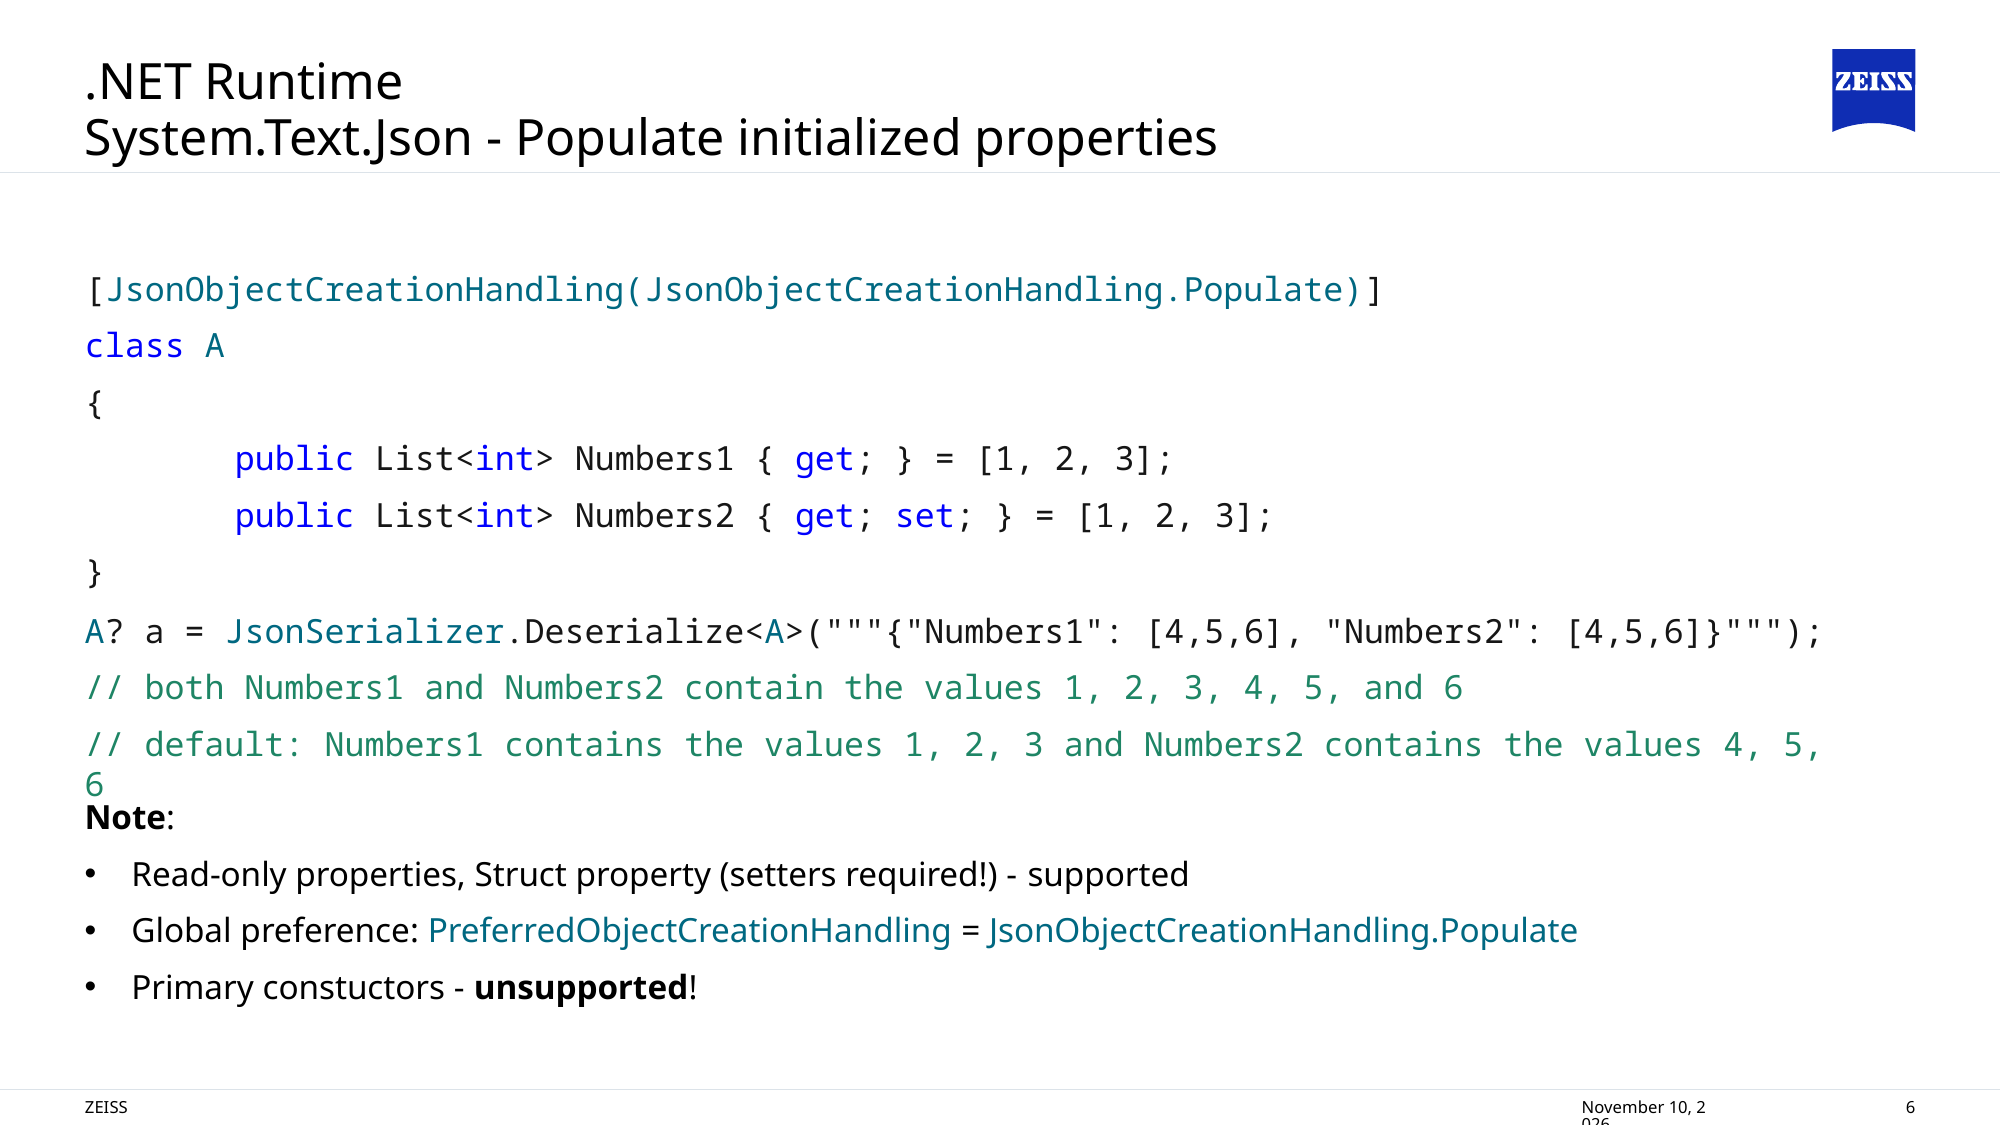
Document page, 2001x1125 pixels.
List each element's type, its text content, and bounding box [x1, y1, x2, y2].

list System.Text.Json - Populate initialized properties [85, 105, 1683, 167]
title .NET Runtime [85, 49, 1683, 105]
list [JsonObjectCreationHandling(JsonObjectCreationHandling.Populate)] class A { public List<int> Numbers1 { get; } = [1, 2, 3]; public List<int> Numbers2 { get; set; } = [1, 2, 3]; } [85, 267, 1916, 609]
text_box Note: Read-only properties, Struct property (setters required!) - supported Global preference: PreferredObjectCreationHandling = JsonObjectCreationHandling.Populate Primary constuctors - unsupported! [84, 796, 1916, 1020]
slide_number 6 [1885, 1097, 1916, 1118]
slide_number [1581, 1097, 1710, 1118]
text_box A? a = JsonSerializer.Deserialize<A>("""{"Numbers1": [4,5,6], "Numbers2": [4,5,6]}"""); // both Numbers1 and Numbers2 contain the values 1, 2, 3, 4, 5, and 6 // default: Numbers1 contains the values 1, 2, 3 and Numbers2 contains the values 4, 5, 6 [84, 609, 1916, 772]
footer ZEISS [85, 1097, 724, 1118]
